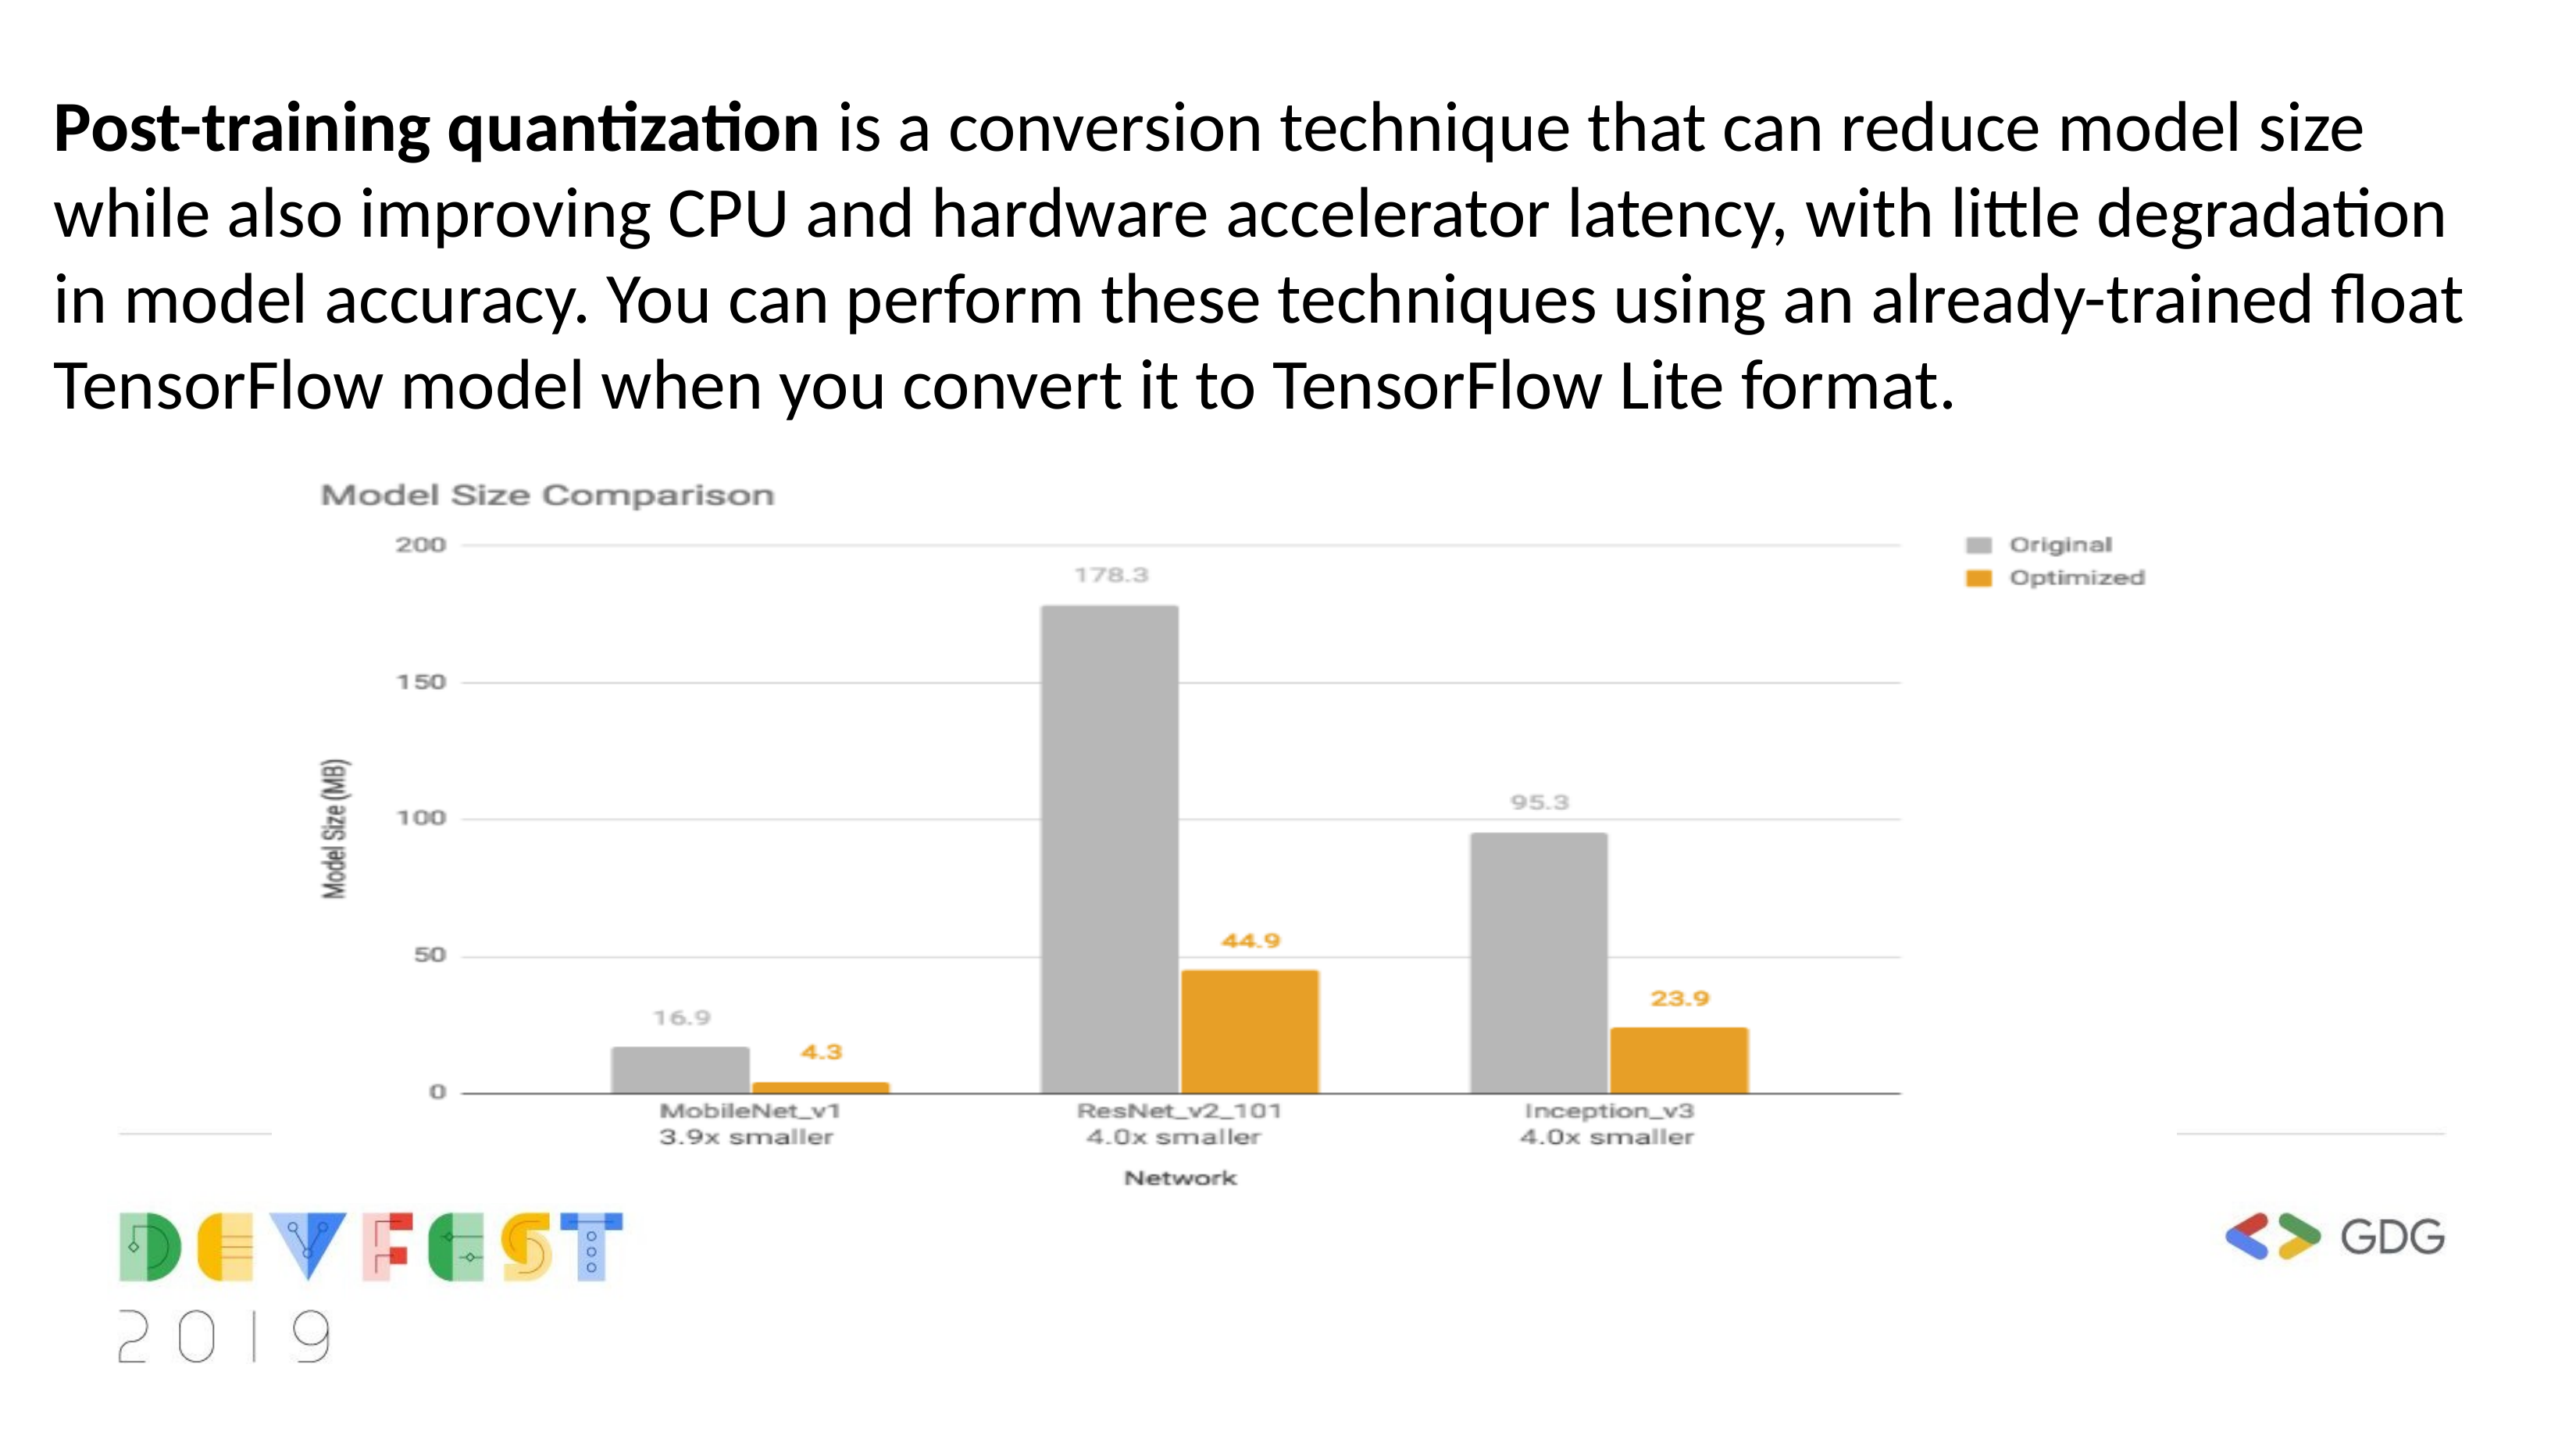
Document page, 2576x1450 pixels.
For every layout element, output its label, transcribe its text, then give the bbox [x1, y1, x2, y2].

text_box Post-training quantization is a conversion technique that can reduce model size while also improving CPU and hardware accelerator latency, with little degradation in model accuracy. You can perform these techniques using an already-trained float TensorFlow model when you convert it to TensorFlow Lite format. [41, 73, 2513, 602]
text_box [107, 1127, 2447, 1364]
picture [272, 472, 2177, 1204]
